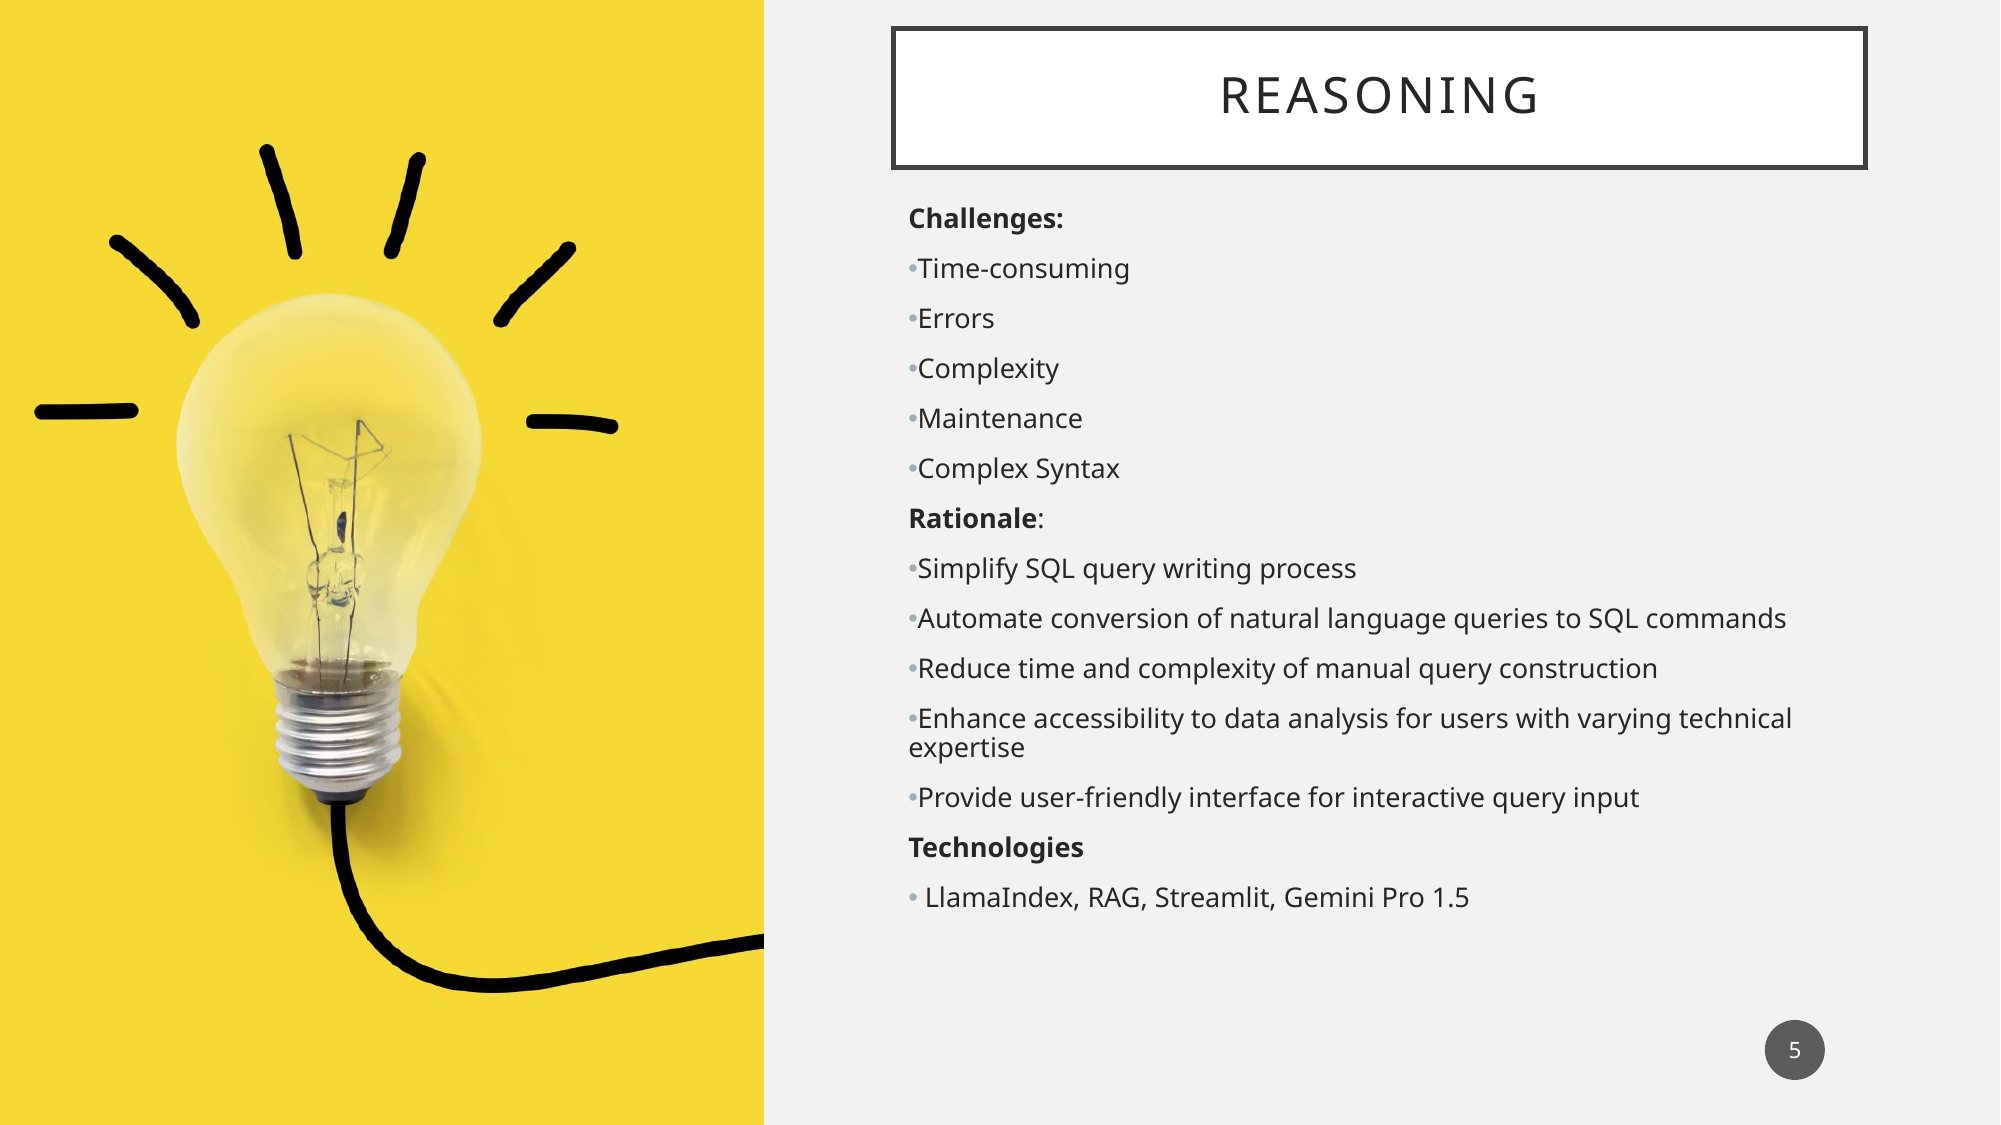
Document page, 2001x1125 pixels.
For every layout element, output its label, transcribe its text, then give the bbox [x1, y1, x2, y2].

picture [0, 0, 764, 1125]
title Reasoning [891, 26, 1868, 170]
slide_number 5 [1764, 1019, 1825, 1080]
text_box Challenges: Time-consuming Errors Complexity Maintenance Complex Syntax Rationale: Simplify SQL query writing process Automate conversion of natural language queries to SQL commands Reduce time and complexity of manual query construction Enhance accessibility to data analysis for users with varying technical expertise Provide user-friendly interface for interactive query input Technologies LlamaIndex, RAG, Streamlit, Gemini Pro 1.5 [893, 198, 1866, 1055]
